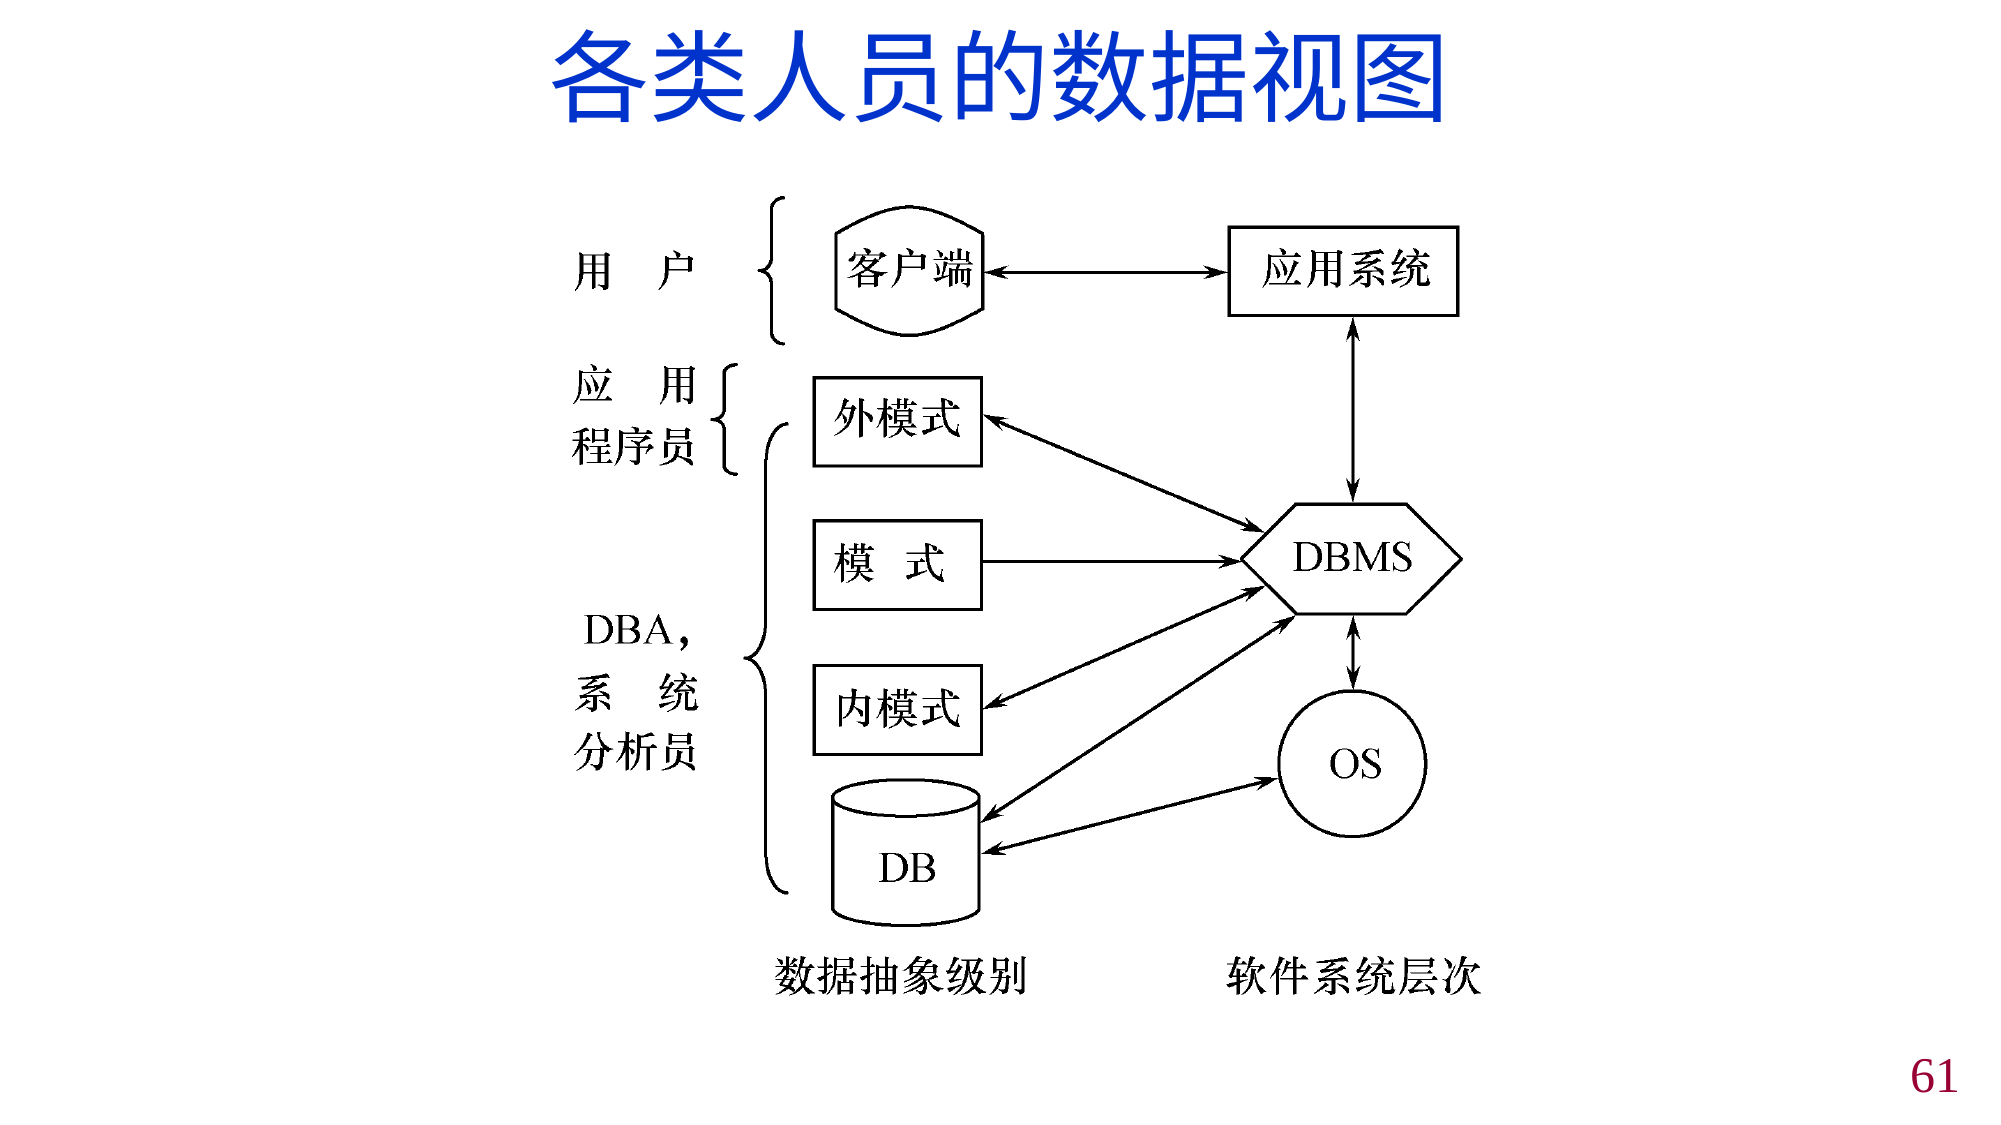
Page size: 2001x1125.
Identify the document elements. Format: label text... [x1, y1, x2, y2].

slide_number 60 [1550, 1048, 1975, 1096]
title 各类人员的数据视图 [0, 0, 2000, 150]
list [518, 196, 1482, 1002]
